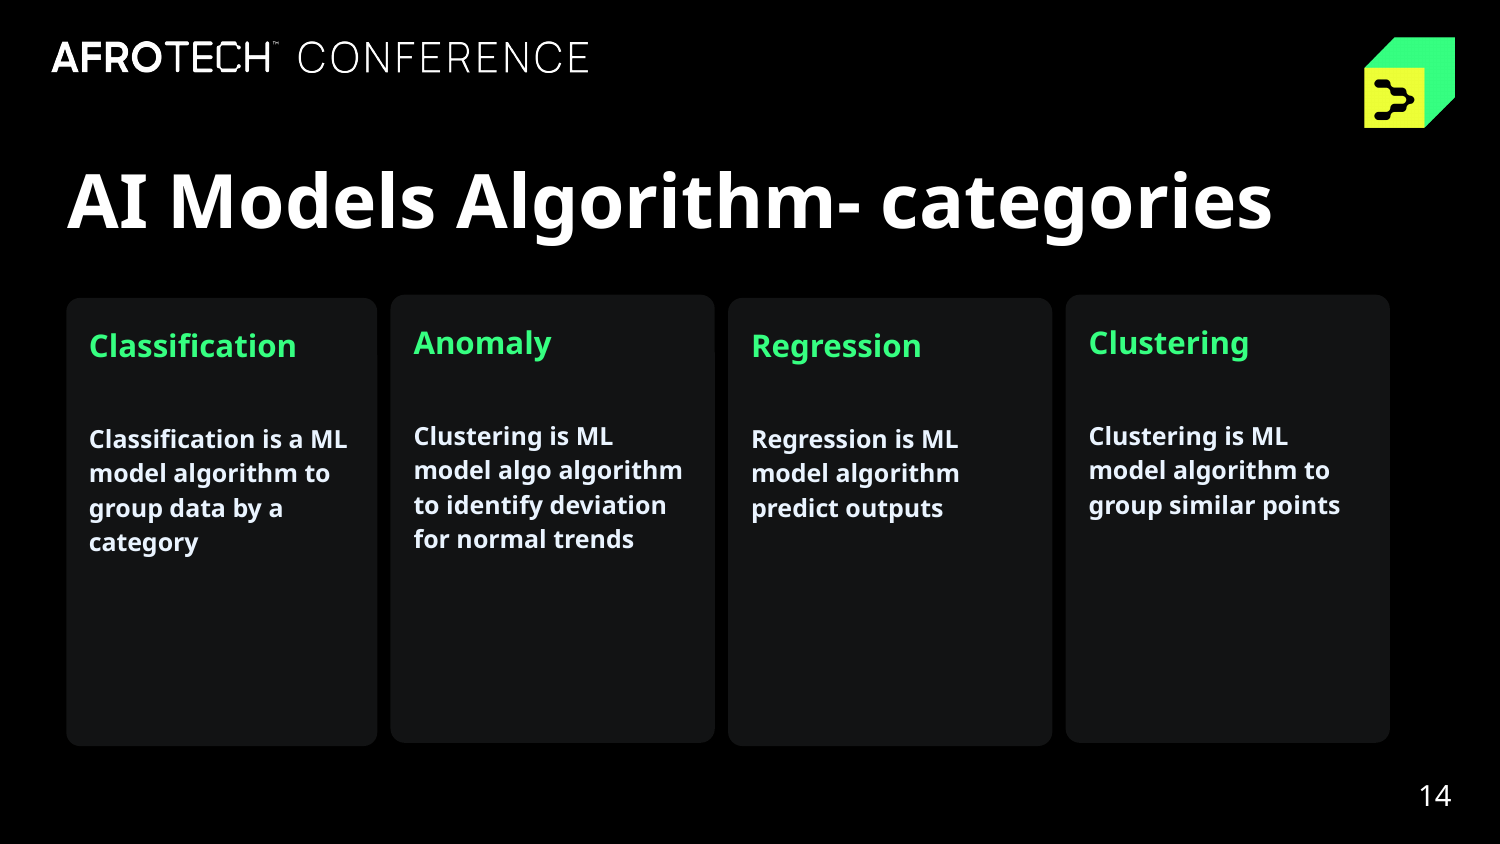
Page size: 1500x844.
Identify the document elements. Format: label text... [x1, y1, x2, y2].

text_box Classification Classification is a ML model algorithm to group data by a category [66, 297, 378, 747]
text_box Regression Regression is ML model algorithm predict outputs [728, 297, 1053, 747]
text_box AI Models Algorithm- categories [52, 135, 1434, 279]
picture [51, 41, 588, 73]
picture [1364, 37, 1455, 128]
text_box Anomaly Clustering is ML model algo algorithm to identify deviation for normal trends [390, 294, 715, 743]
slide_number 14 [1389, 764, 1480, 830]
text_box Clustering Clustering is ML model algorithm to group similar points [1065, 294, 1390, 743]
